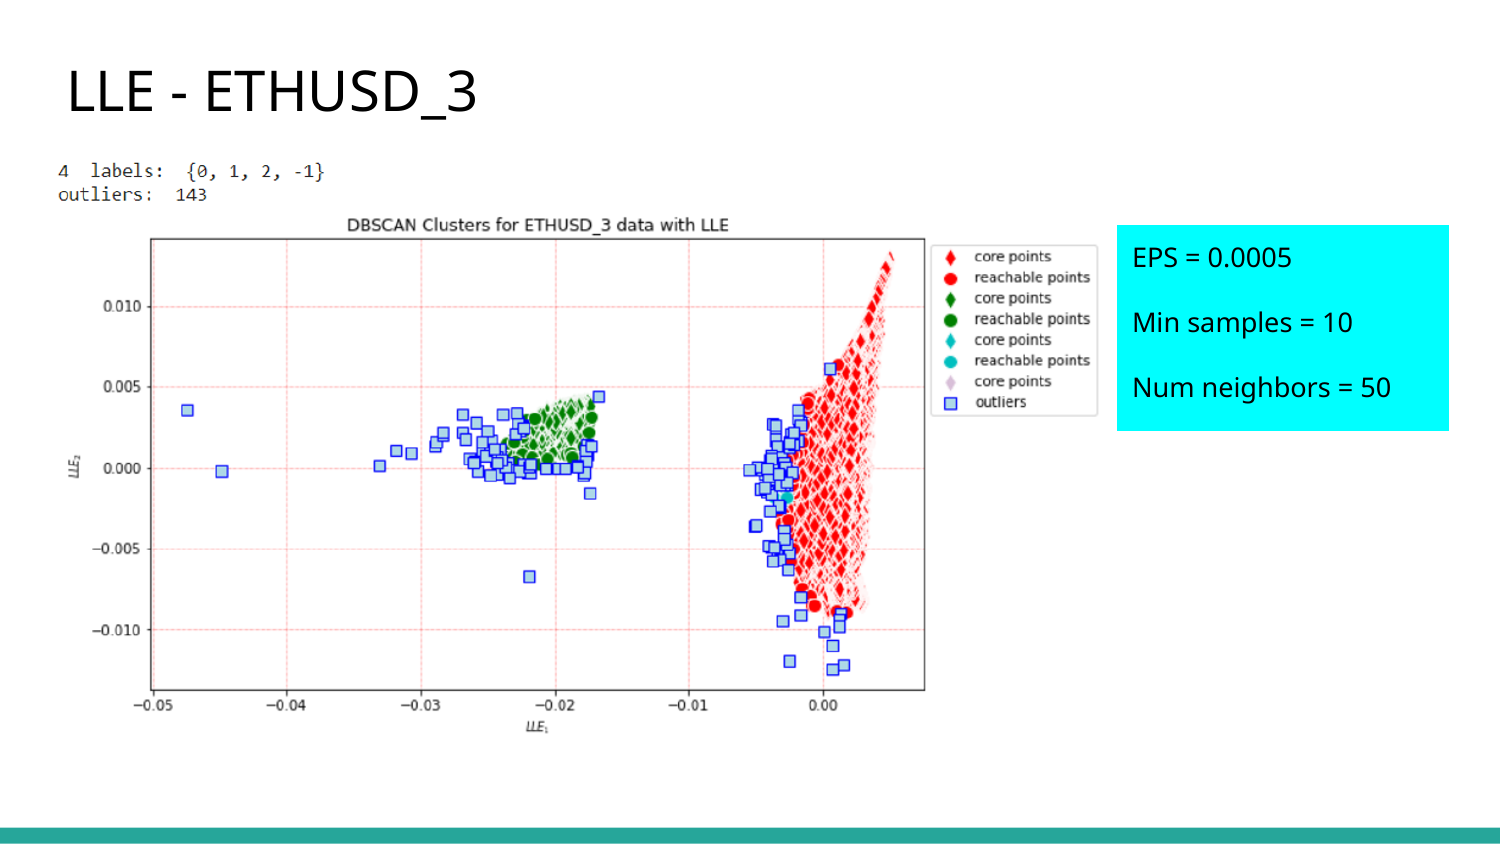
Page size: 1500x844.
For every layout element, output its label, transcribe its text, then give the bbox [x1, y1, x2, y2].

text_box EPS = 0.0005 Min samples = 10 Num neighbors = 50 [1117, 225, 1449, 431]
title LLE - ETHUSD_3 [51, 40, 1449, 141]
picture [50, 159, 1107, 736]
